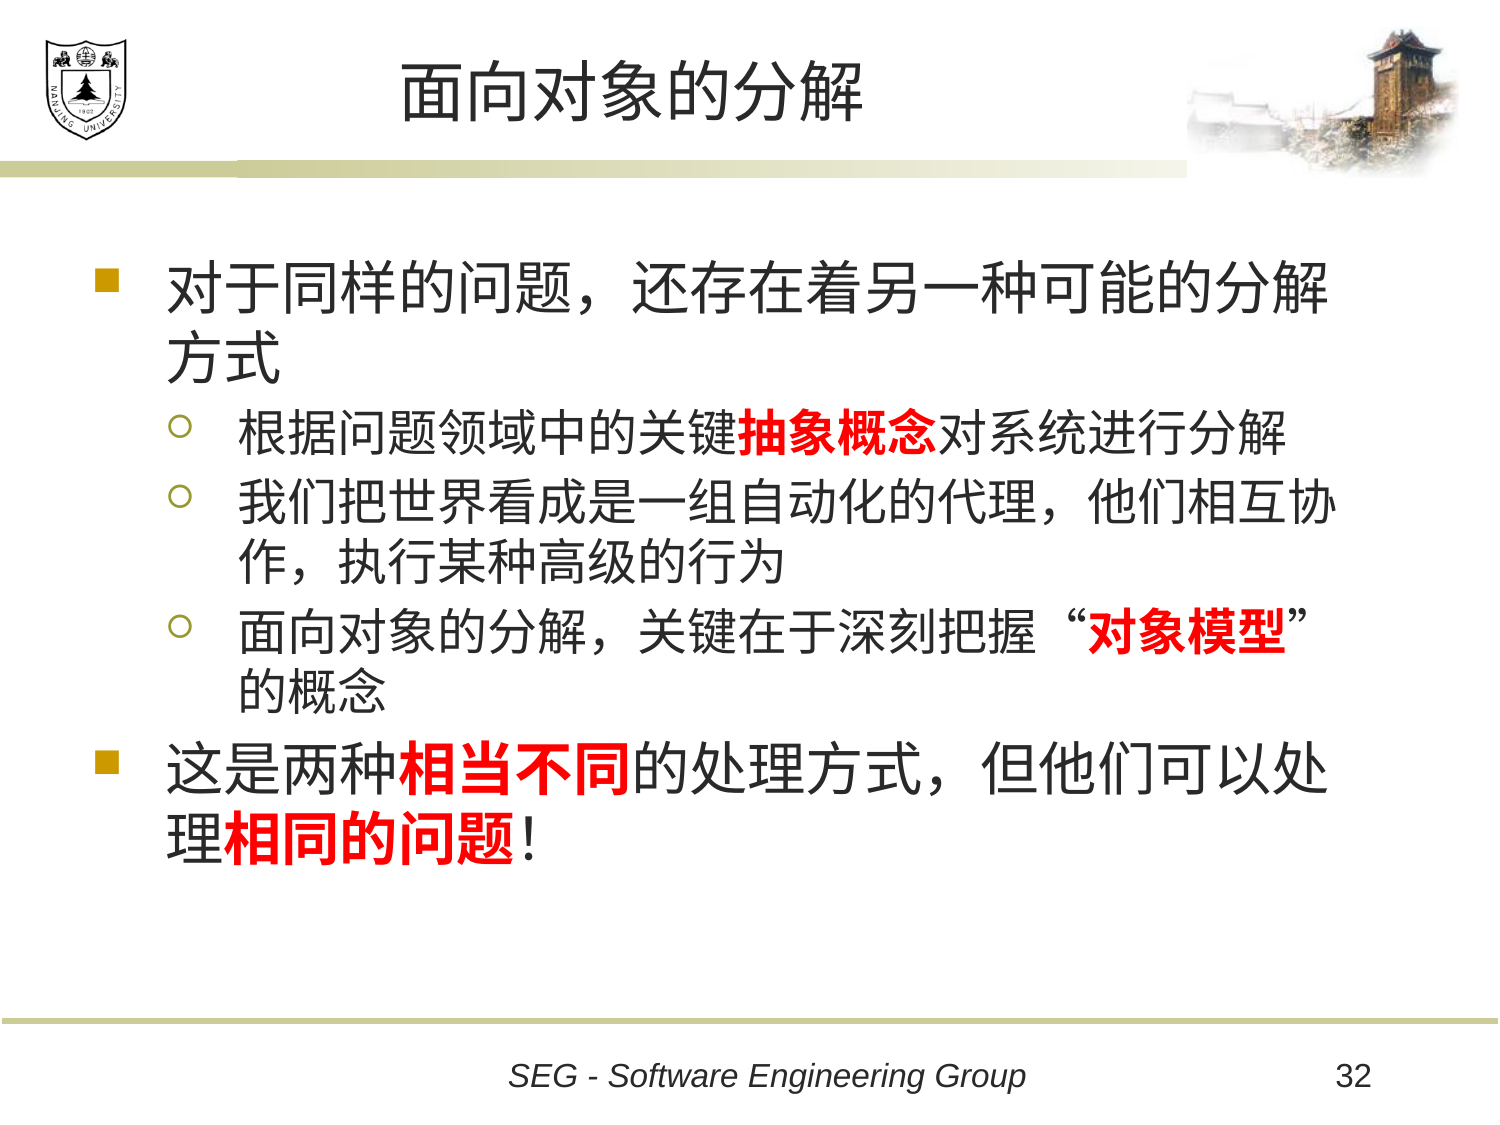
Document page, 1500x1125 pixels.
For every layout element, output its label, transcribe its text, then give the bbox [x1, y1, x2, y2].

footer SEG - Software Engineering Group [336, 1046, 1200, 1107]
title 面向对象的分解 [171, 42, 1093, 138]
slide_number 32 [1234, 1046, 1388, 1107]
picture [2, 1018, 1498, 1024]
picture [1187, 27, 1459, 178]
picture [41, 36, 131, 143]
list 对于同样的问题，还存在着另一种可能的分解方式 根据问题领域中的关键抽象概念对系统进行分解 我们把世界看成是一组自动化的代理，他们相互协作，执行某种高级的行为 面向对象的分解，关键在于深刻把握“对象模型”的概念 这是两种相当不同的处理方式，但他们可以处理相同的问题！ [76, 243, 1400, 965]
